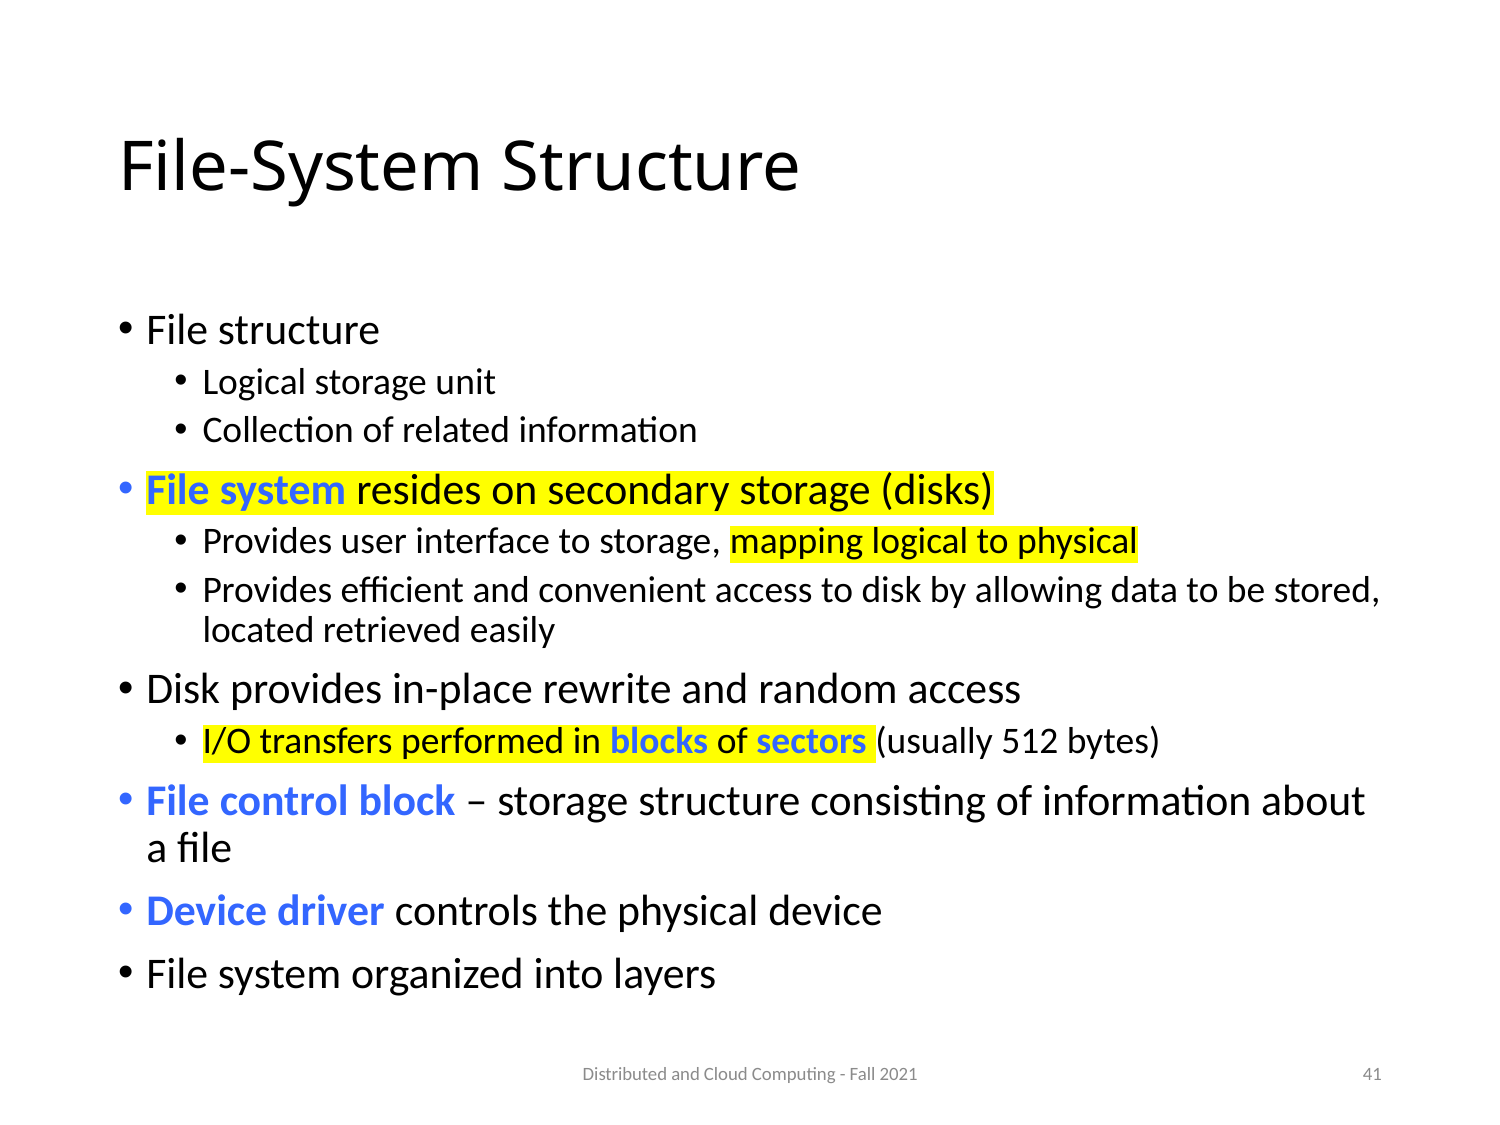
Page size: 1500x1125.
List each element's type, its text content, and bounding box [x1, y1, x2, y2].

footer Distributed and Cloud Computing - Fall 2021 [496, 1042, 1004, 1103]
title File-System Structure [103, 59, 1397, 278]
slide_number 41 [1059, 1042, 1397, 1103]
list File structure Logical storage unit Collection of related information File system resides on secondary storage (disks) Provides user interface to storage, mapping logical to physical Provides efficient and convenient access to disk by allowing data to be stored, located retrieved easily Disk provides in-place rewrite and random access I/O transfers performed in blocks of sectors (usually 512 bytes) File control block – storage structure consisting of information about a file Device driver controls the physical device File system organized into layers [103, 299, 1397, 1014]
